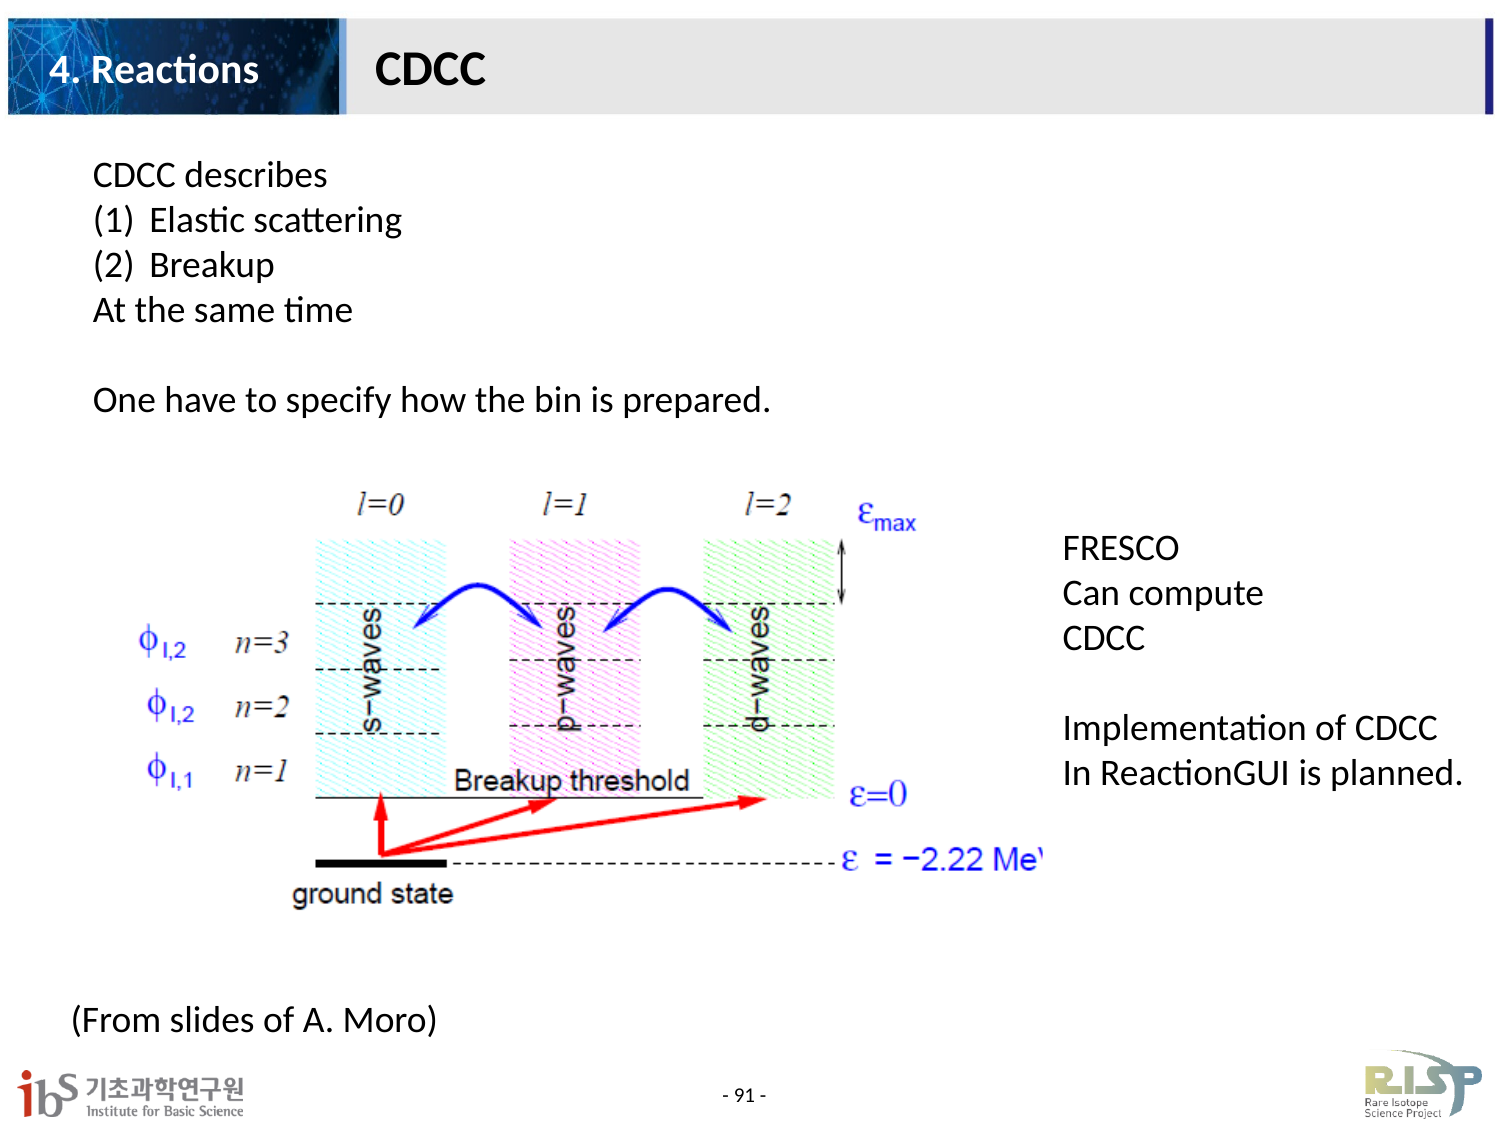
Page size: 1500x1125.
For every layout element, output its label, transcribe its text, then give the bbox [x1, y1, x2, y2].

text_box CDCC describes Elastic scattering Breakup At the same time One have to specify how the bin is prepared. [78, 142, 1069, 428]
picture [2, 10, 1500, 130]
text_box FRESCO Can compute CDCC Implementation of CDCC In ReactionGUI is planned. [1107, 515, 1480, 800]
picture [17, 1070, 243, 1117]
picture [1364, 1049, 1482, 1119]
text_box (From slides of A. Moro) [55, 987, 454, 1048]
picture [100, 456, 1107, 932]
